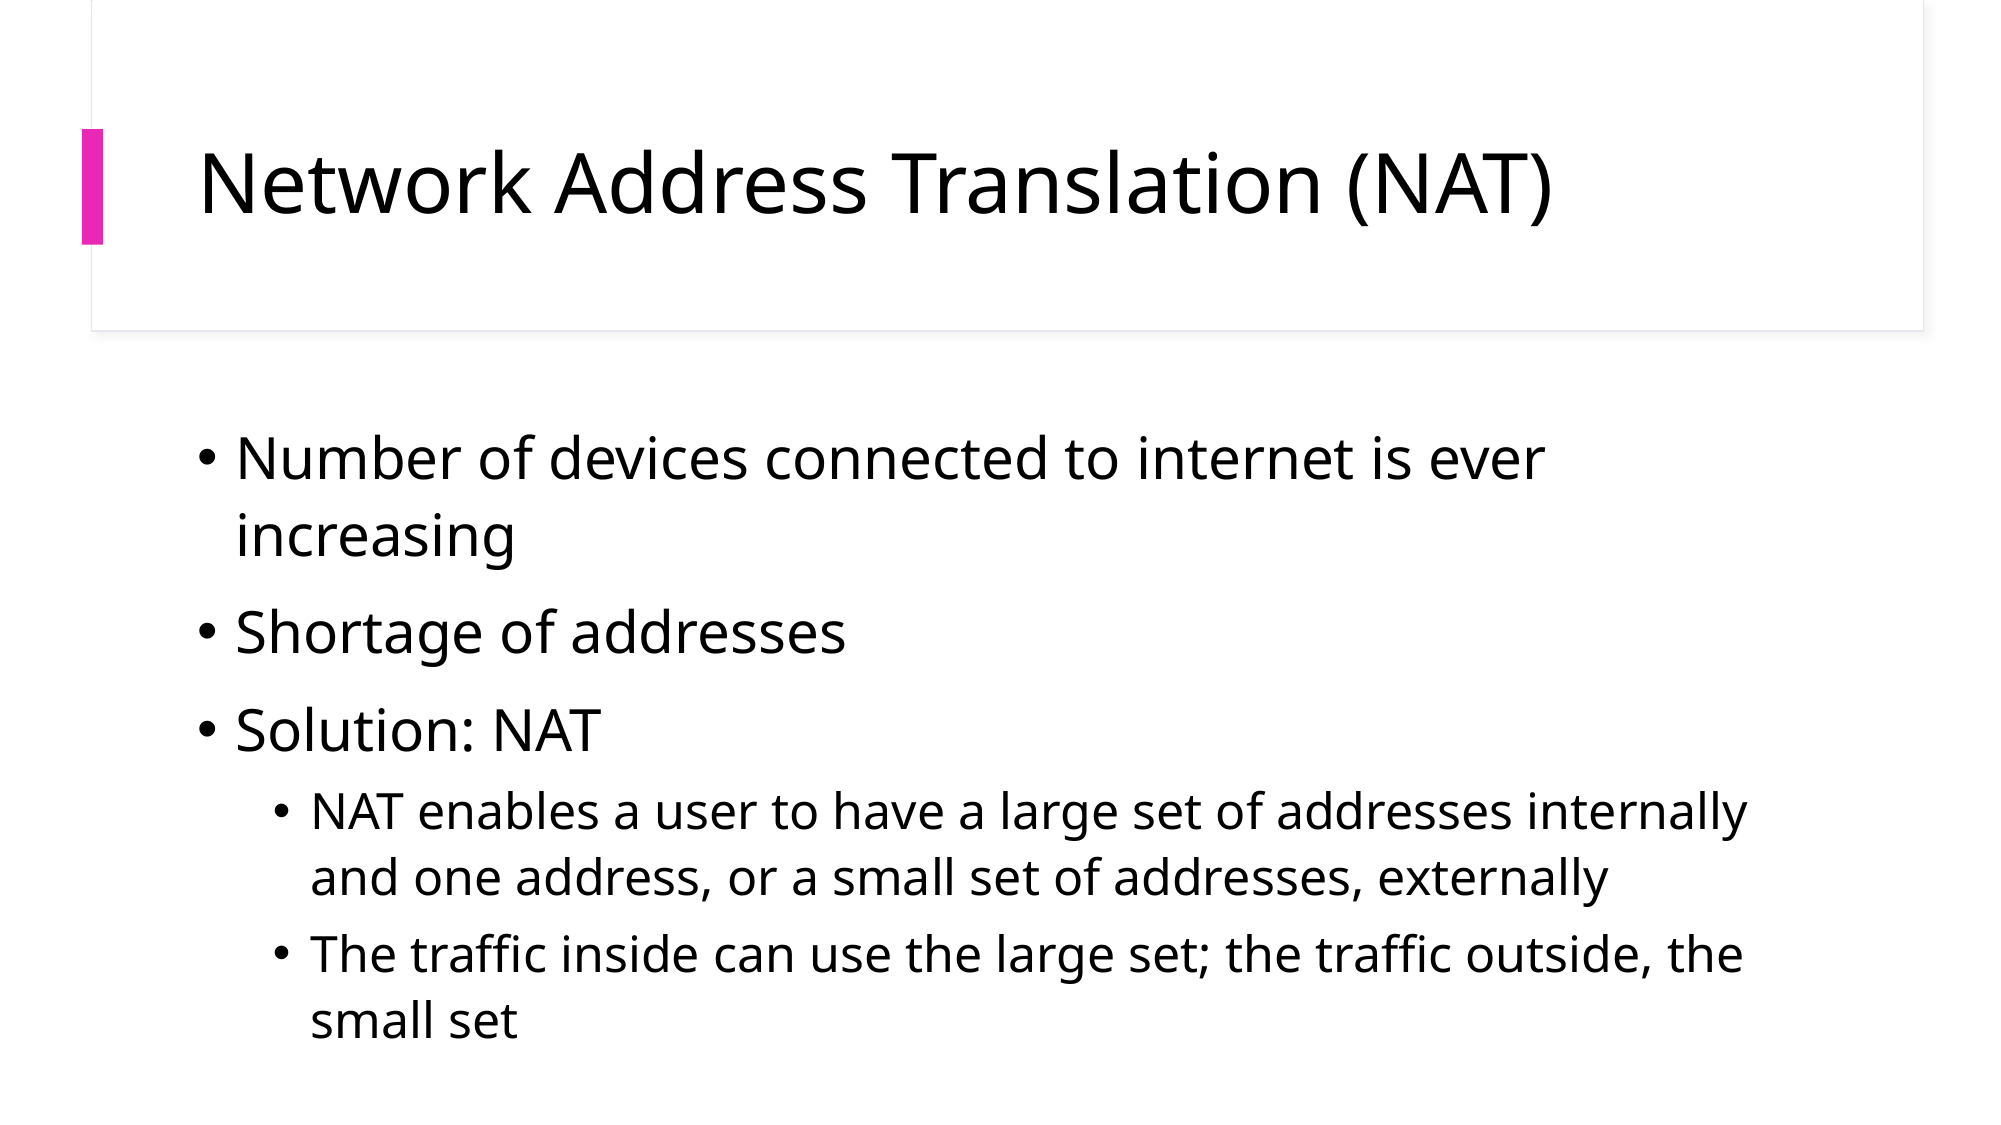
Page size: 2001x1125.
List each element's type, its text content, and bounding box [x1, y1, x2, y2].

title Network Address Translation (NAT) [183, 90, 1851, 284]
list Number of devices connected to internet is ever increasing Shortage of addresses Solution: NAT NAT enables a user to have a large set of addresses internally and one address, or a small set of addresses, externally The traffic inside can use the large set; the traffic outside, the small set [183, 406, 1851, 1013]
